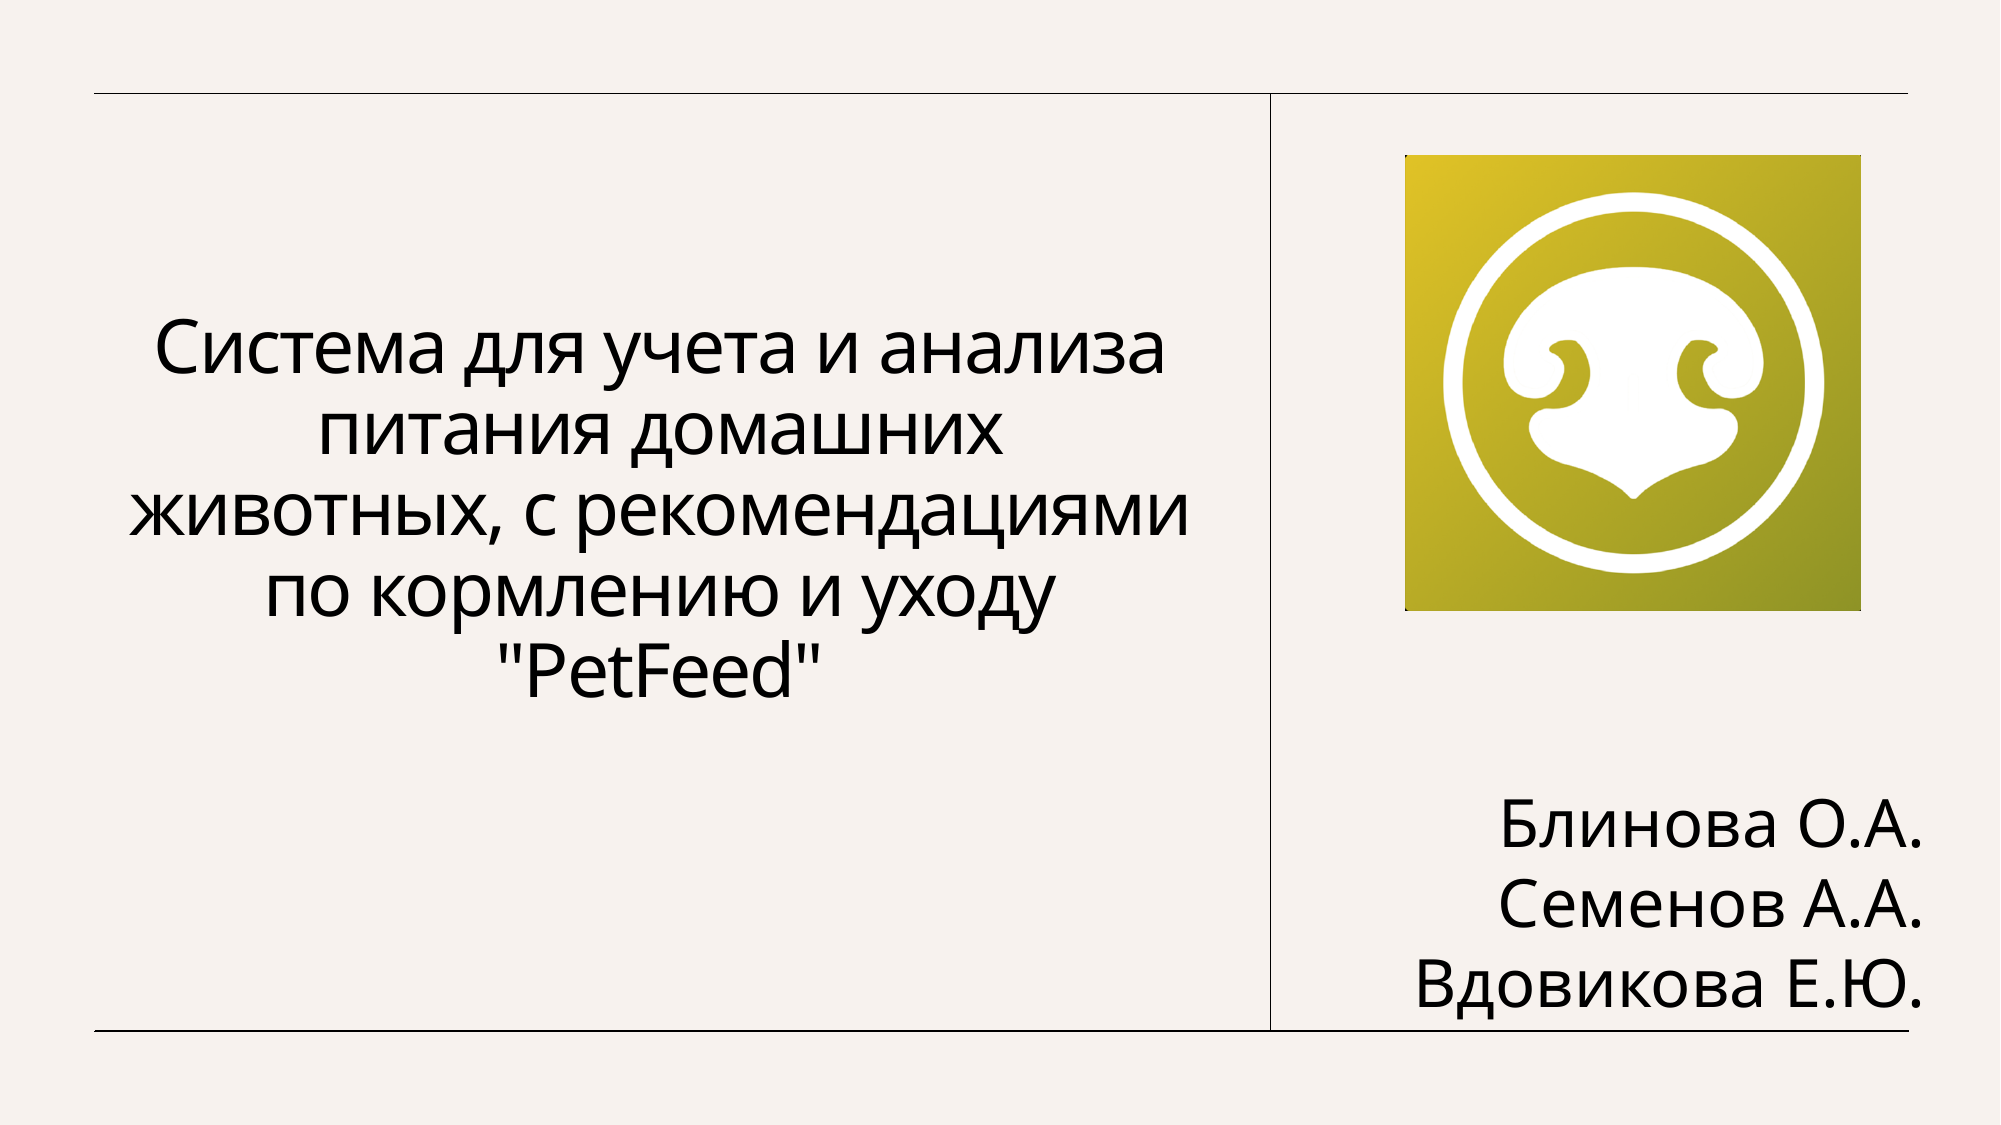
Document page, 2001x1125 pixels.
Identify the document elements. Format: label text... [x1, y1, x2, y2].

text_box Блинова О.А. Семенов А.А. Вдовикова Е.Ю. [1324, 773, 1941, 1029]
title Система для учета и анализа питания домашних животных, с рекомендациями по кормлению и уходу "PetFeed" [108, 301, 1211, 841]
picture [1405, 155, 1861, 611]
